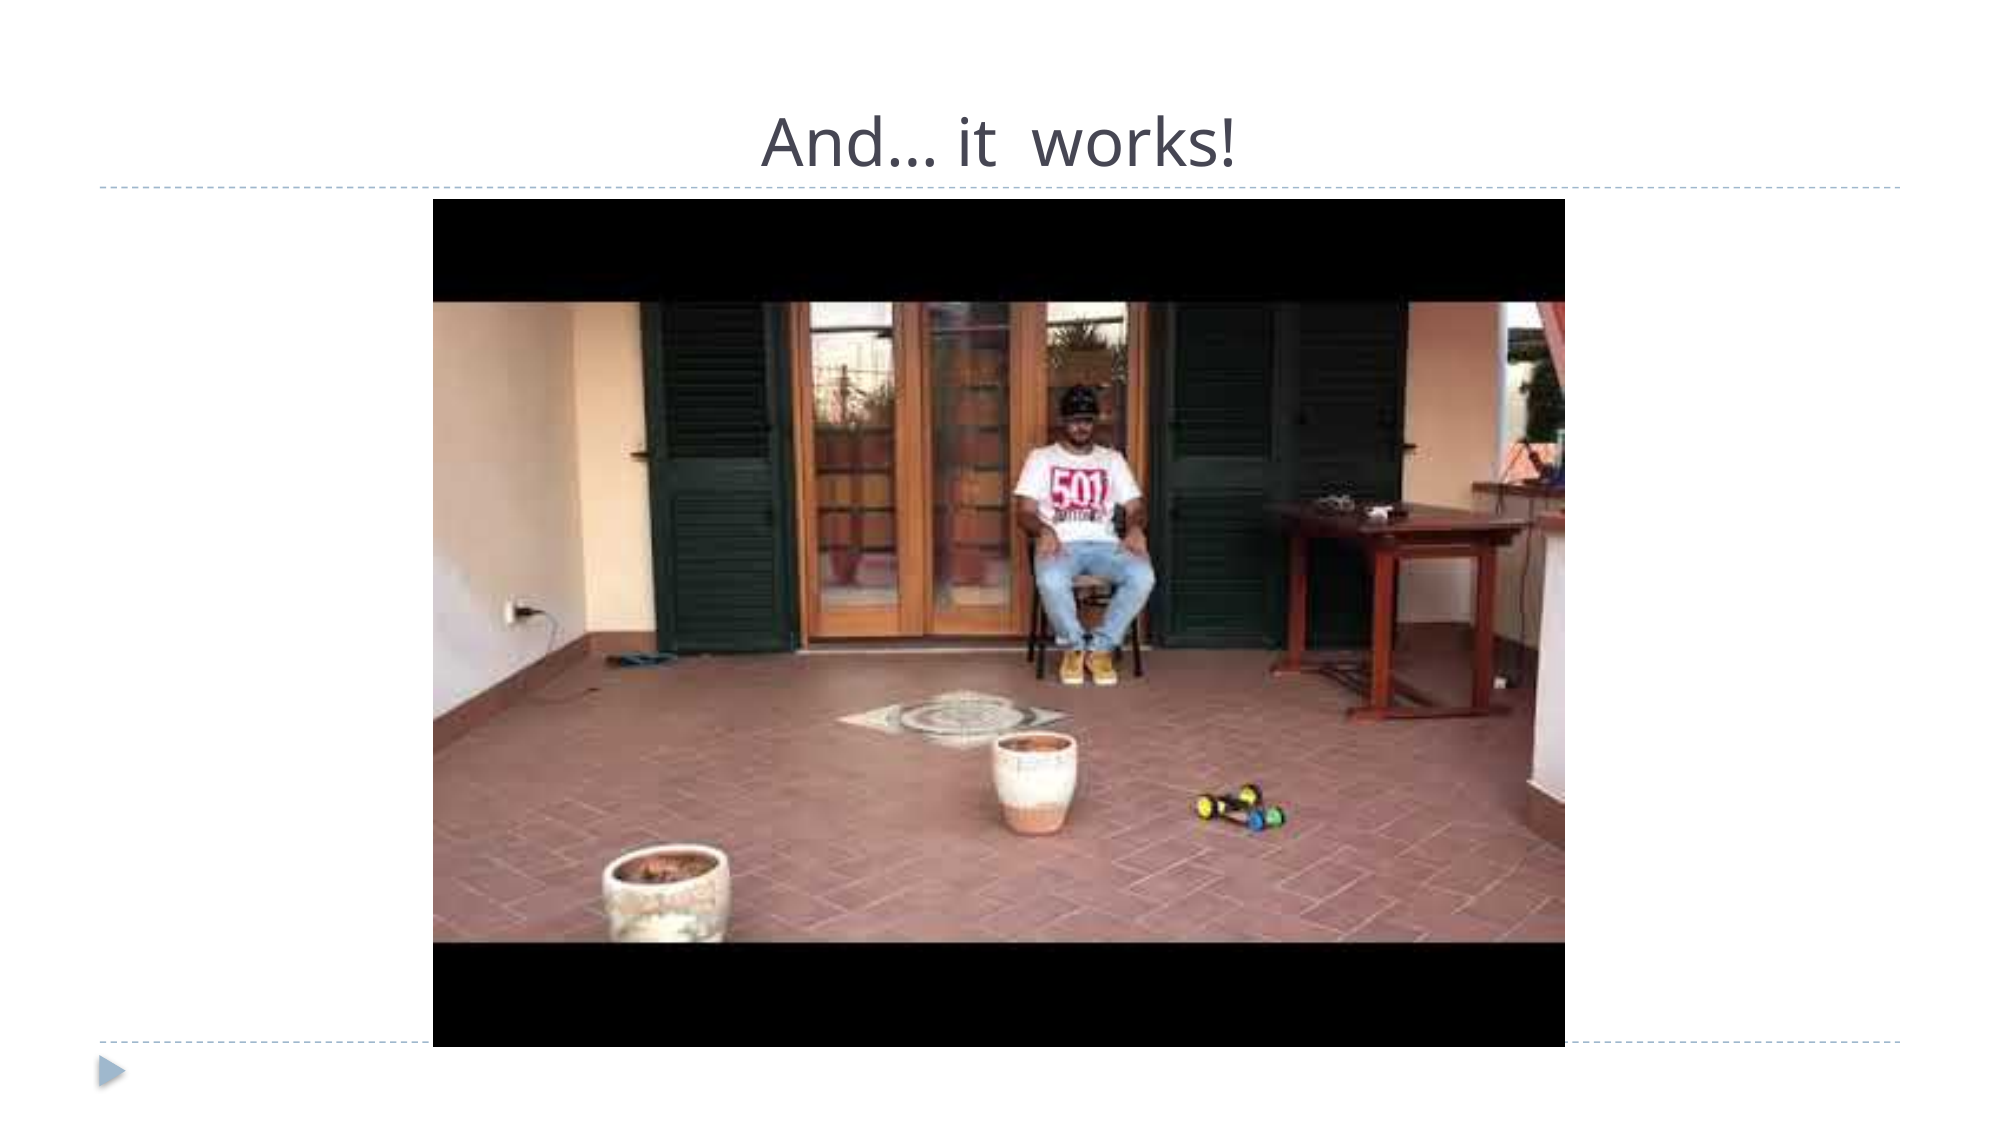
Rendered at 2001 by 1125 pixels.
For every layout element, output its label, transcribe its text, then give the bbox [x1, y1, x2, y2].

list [432, 198, 1566, 1048]
title And… it works! [99, 24, 1900, 188]
